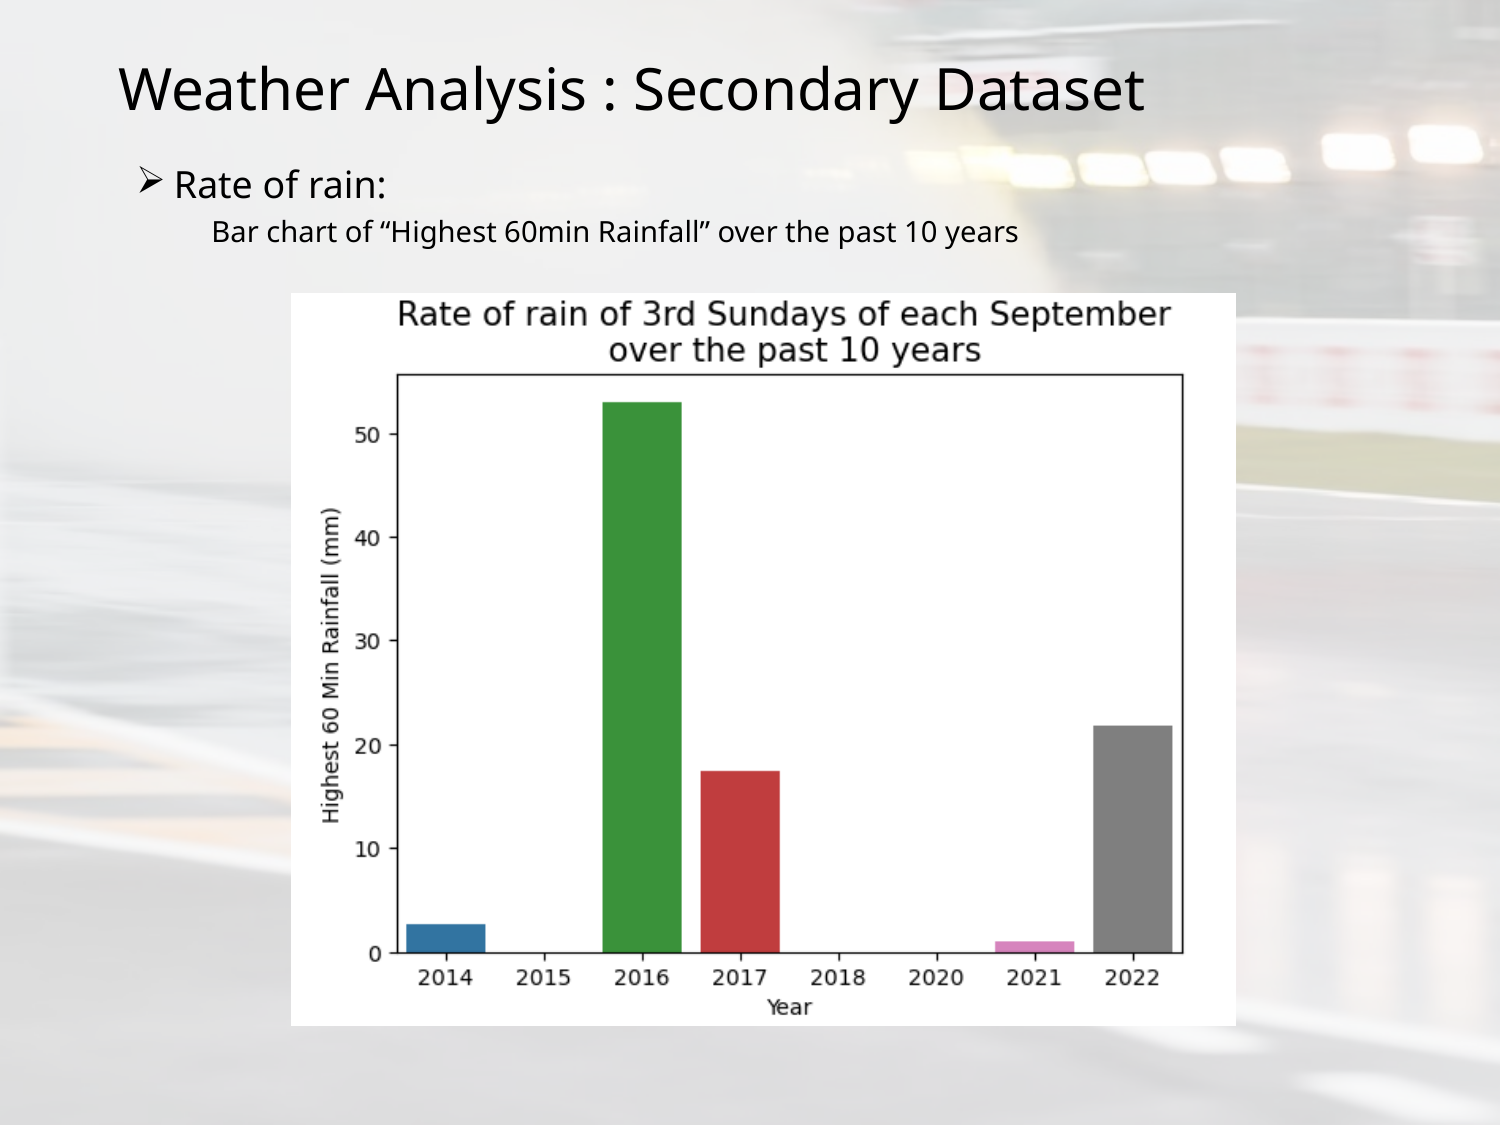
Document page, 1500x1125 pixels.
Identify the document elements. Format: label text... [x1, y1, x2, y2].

picture [291, 293, 1236, 1026]
title Weather Analysis : Secondary Dataset [103, 43, 1397, 139]
list Rate of rain: Bar chart of “Highest 60min Rainfall” over the past 10 years [121, 158, 1500, 299]
